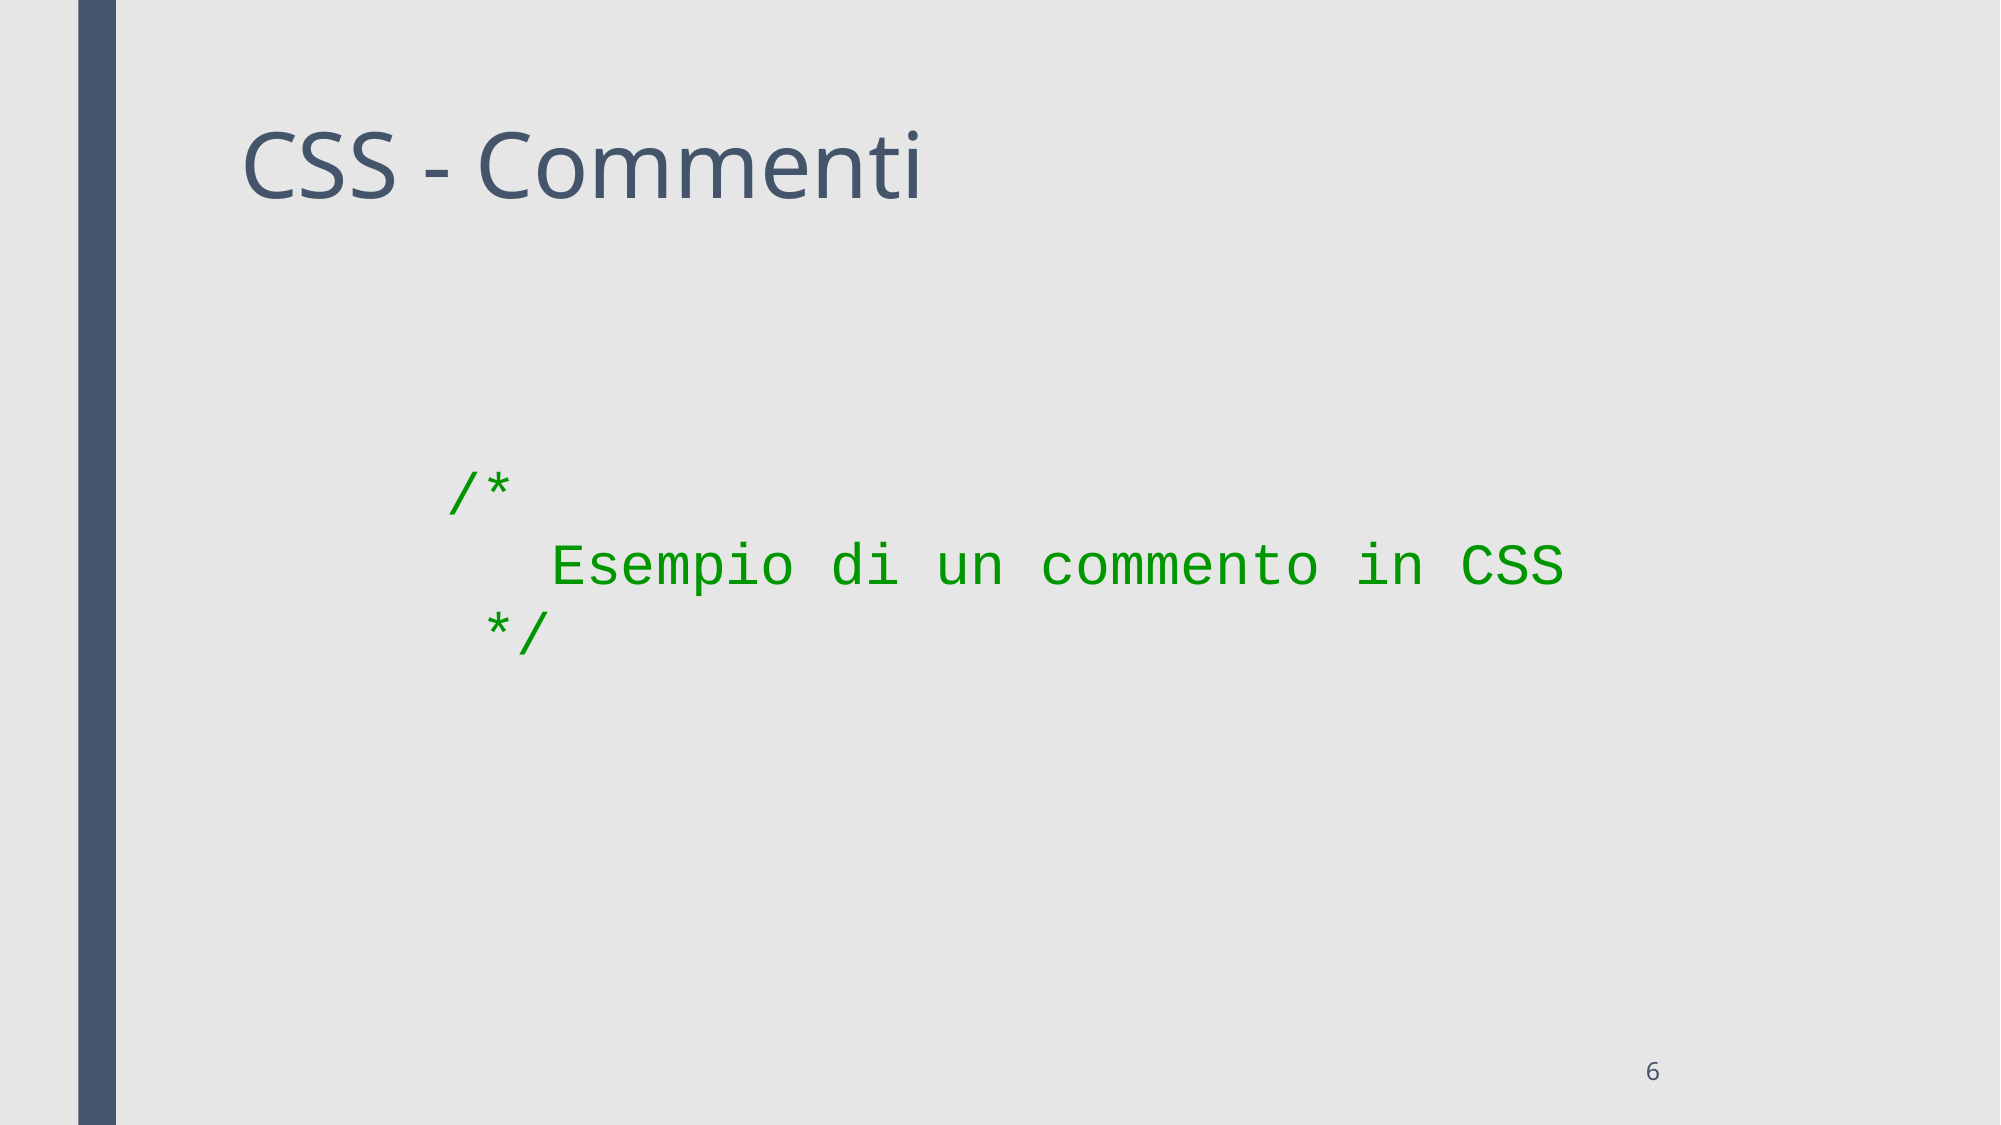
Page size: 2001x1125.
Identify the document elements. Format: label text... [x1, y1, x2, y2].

title CSS - Commenti [225, 112, 1800, 357]
text_box /* Esempio di un commento in CSS */ [431, 448, 1662, 674]
slide_number 6 [1325, 1042, 1675, 1103]
